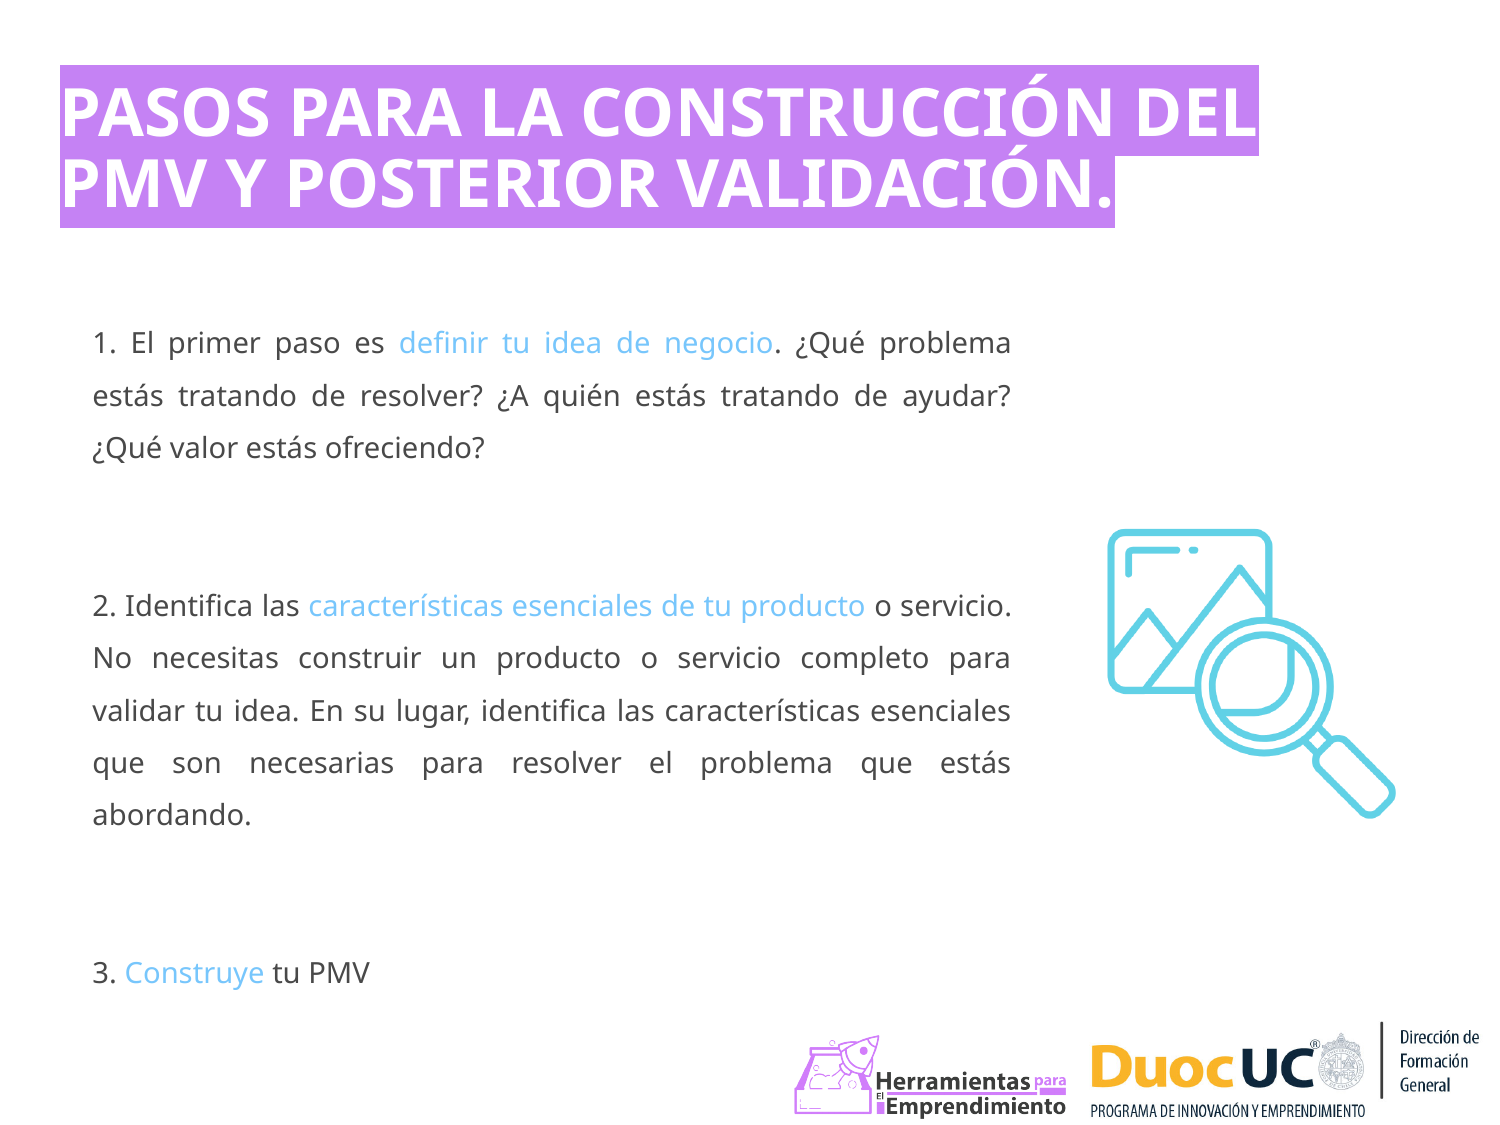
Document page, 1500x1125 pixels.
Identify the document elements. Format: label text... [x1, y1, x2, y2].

text_box 1. El primer paso es definir tu idea de negocio. ¿Qué problema estás tratando de resolver? ¿A quién estás tratando de ayudar? ¿Qué valor estás ofreciendo? 2. Identifica las características esenciales de tu producto o servicio. No necesitas construir un producto o servicio completo para validar tu idea. En su lugar, identifica las características esenciales que son necesarias para resolver el problema que estás abordando. 3. Construye tu PMV [84, 303, 1021, 994]
title PASOS PARA LA CONSTRUCCIÓN DEL PMV Y POSTERIOR VALIDACIÓN. [44, 63, 1402, 253]
picture [1094, 511, 1416, 837]
picture [794, 1021, 1496, 1125]
